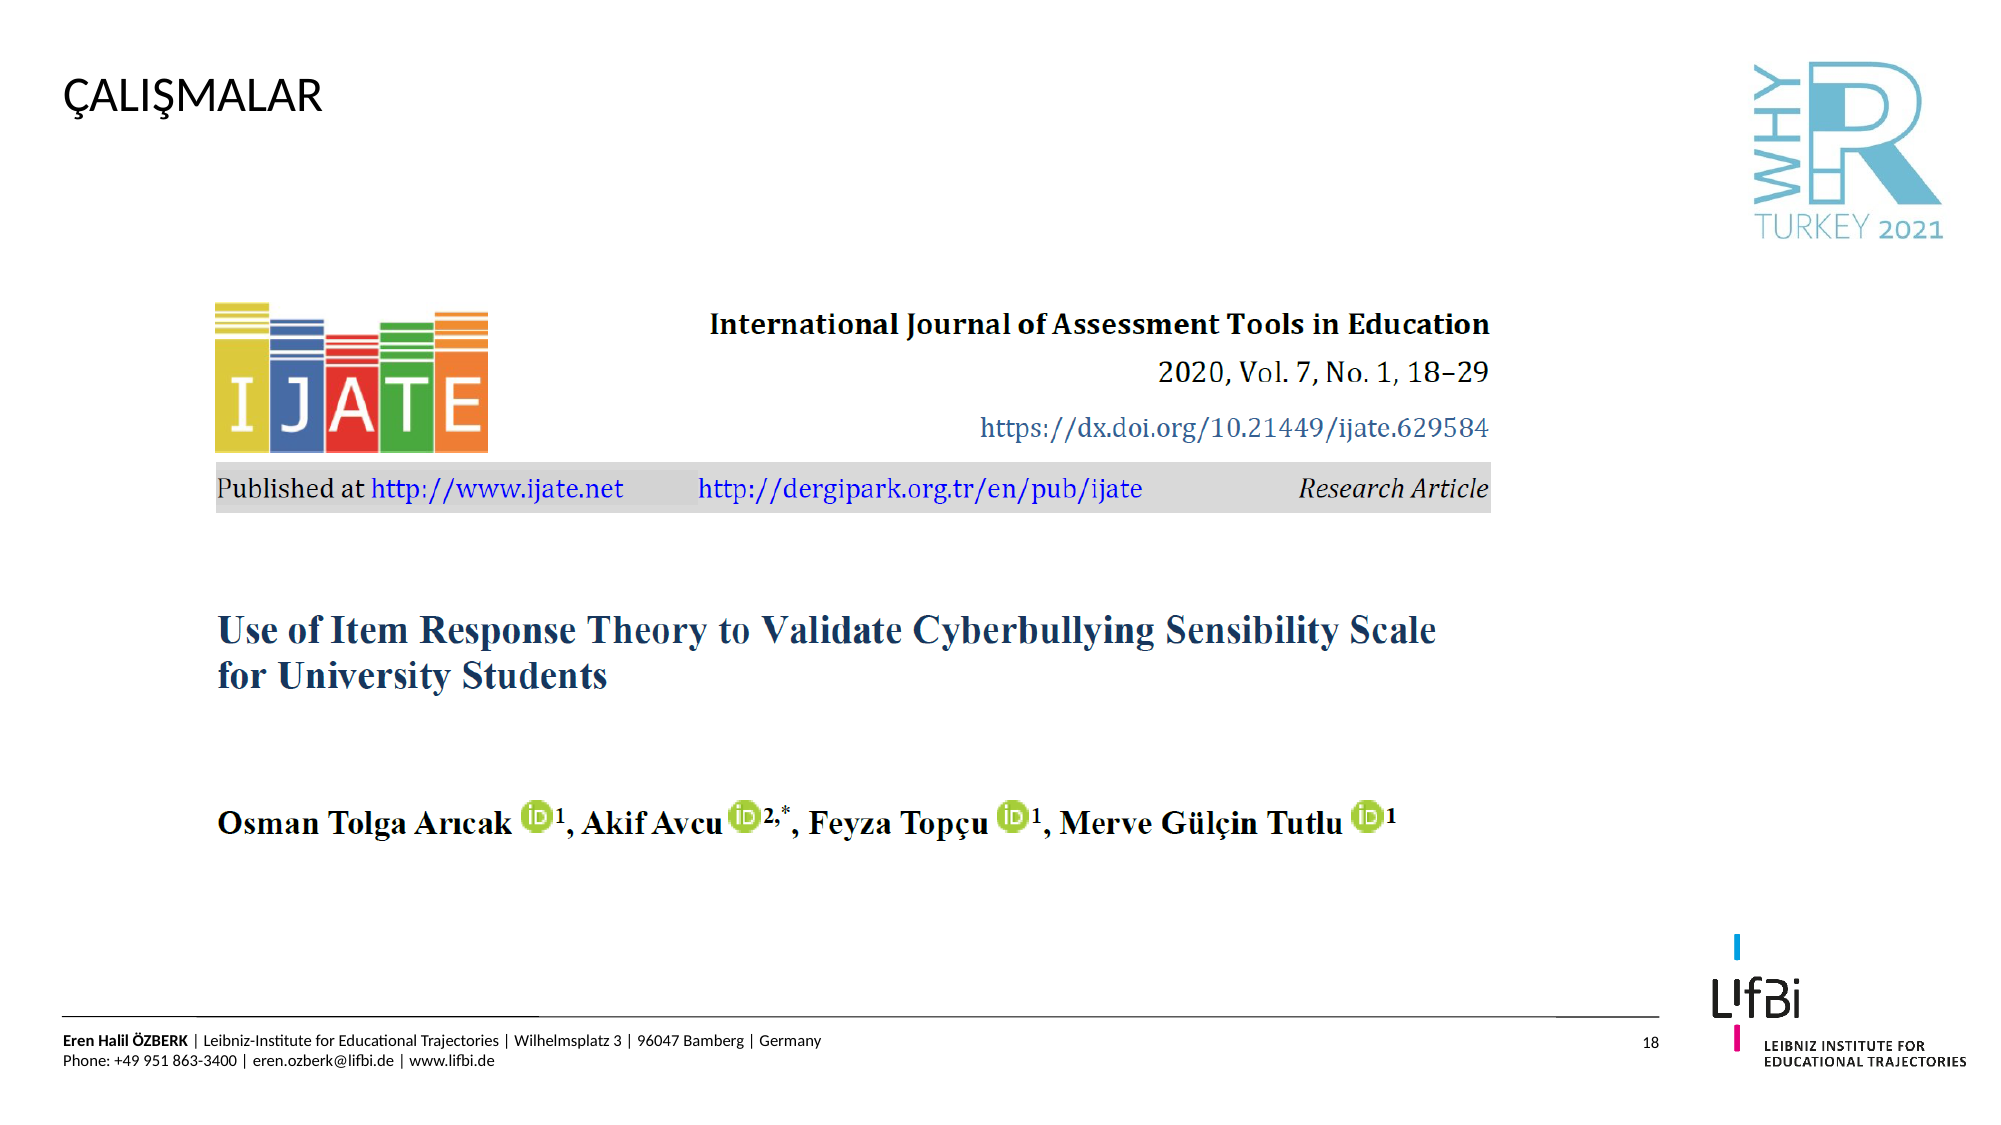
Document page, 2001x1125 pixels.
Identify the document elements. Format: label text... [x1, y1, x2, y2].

picture [1697, 919, 1976, 1082]
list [172, 226, 1550, 905]
title ÇALIŞMALAR [63, 61, 1662, 186]
picture [1700, 2, 1997, 298]
